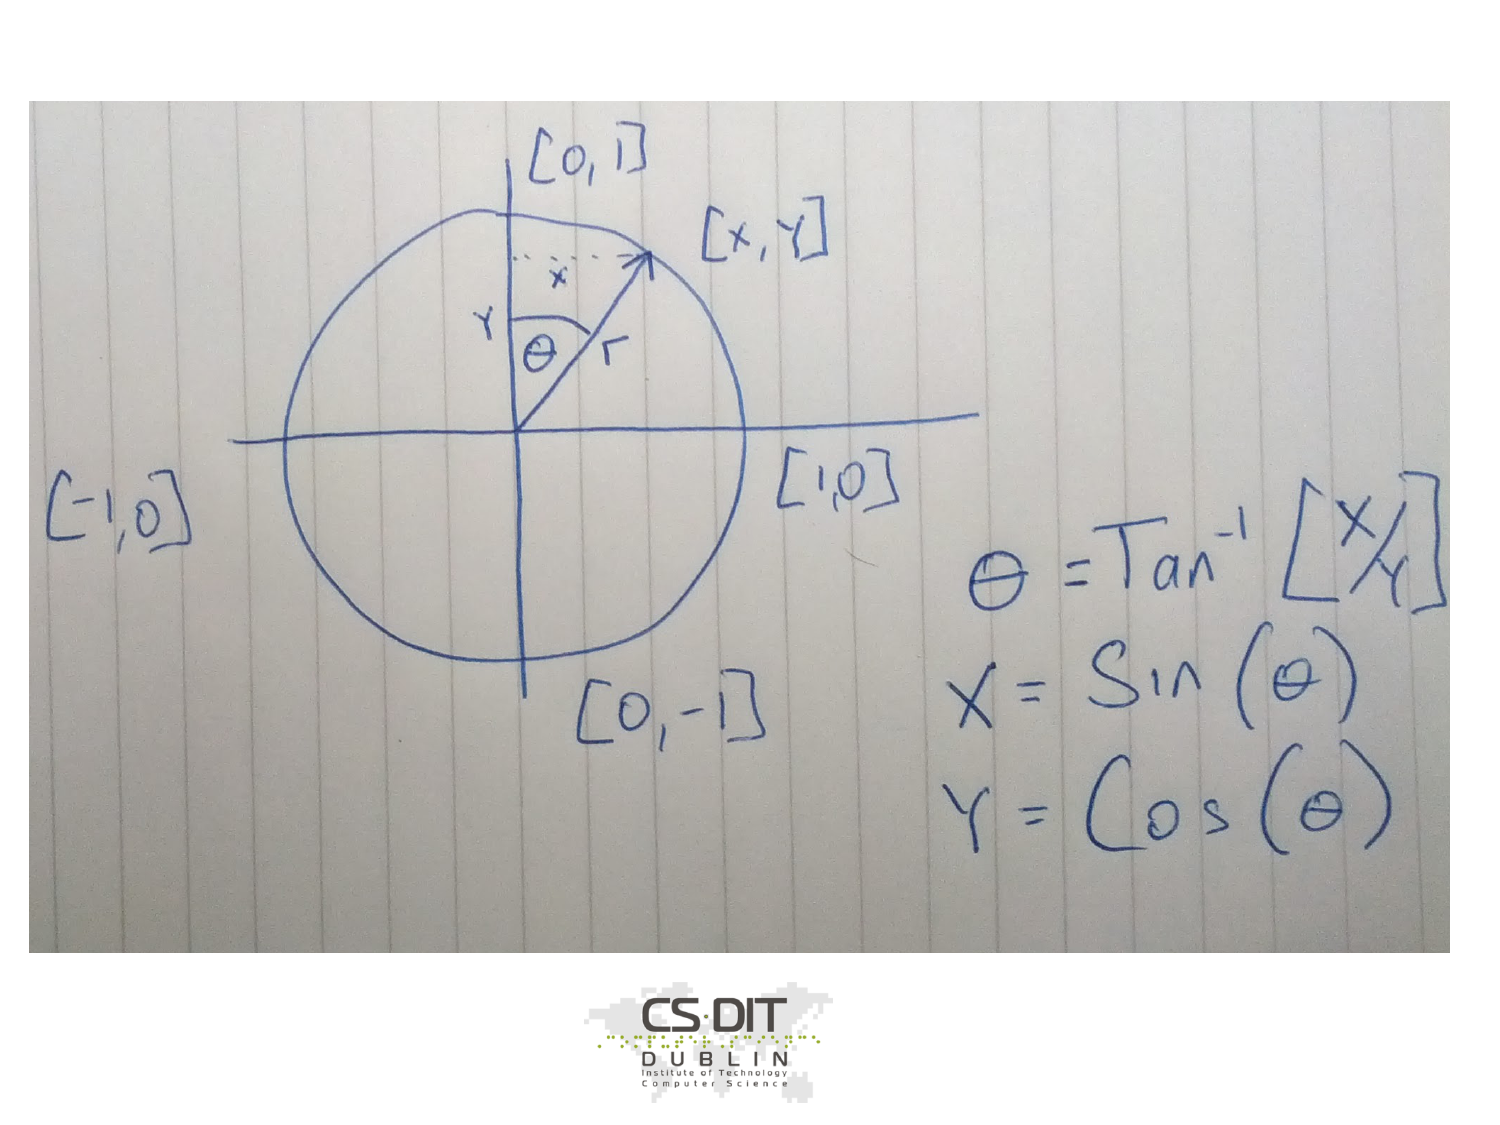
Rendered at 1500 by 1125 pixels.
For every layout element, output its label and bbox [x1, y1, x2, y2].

picture [584, 982, 833, 1103]
picture [28, 101, 1451, 953]
